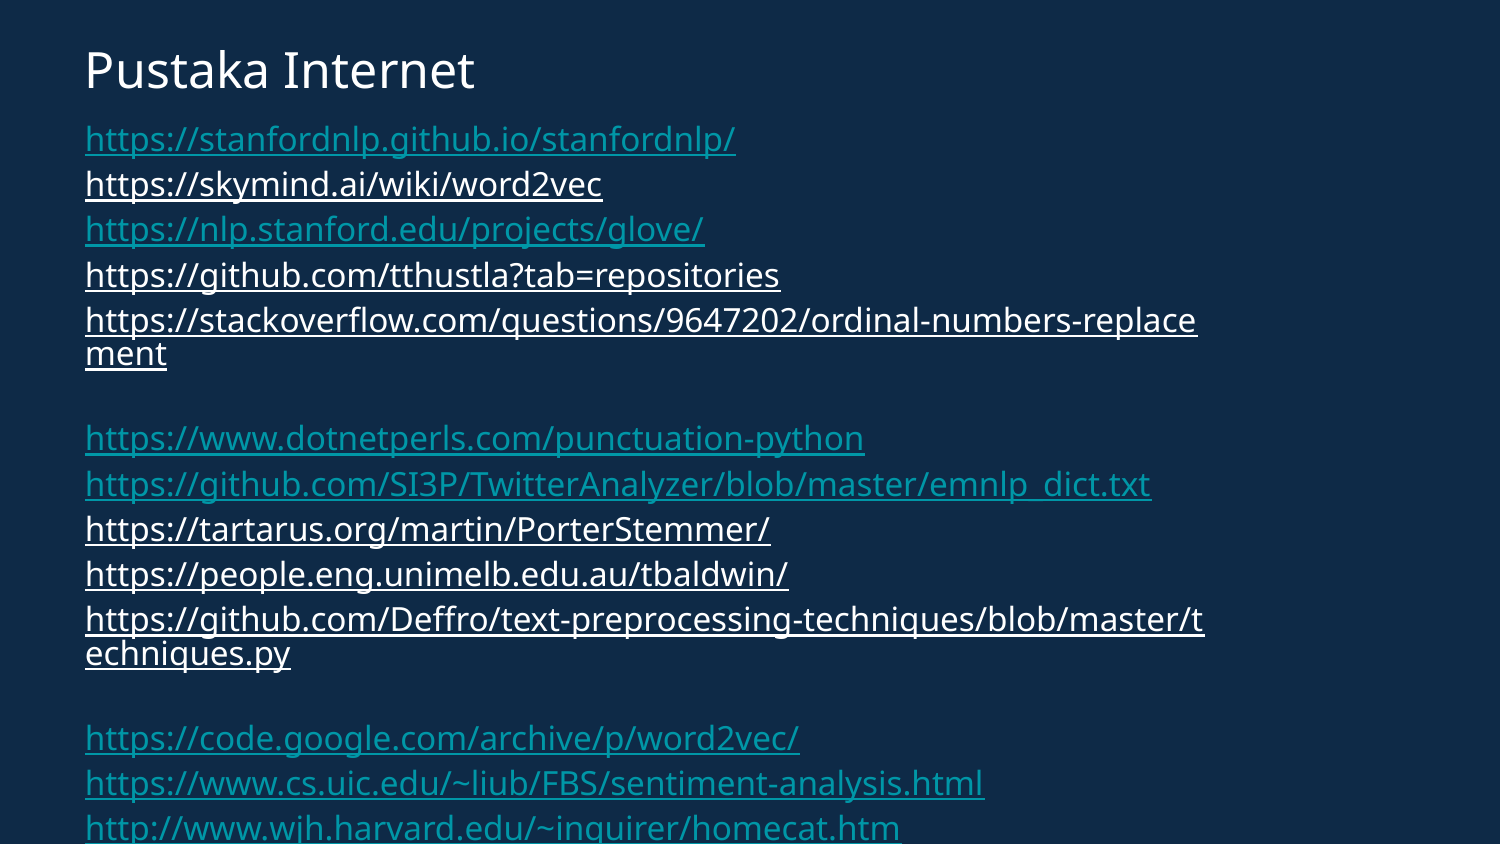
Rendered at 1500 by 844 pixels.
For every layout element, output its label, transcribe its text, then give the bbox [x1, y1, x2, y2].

text_box Pustaka Internet [70, 23, 536, 103]
title https://stanfordnlp.github.io/stanfordnlp/ https://skymind.ai/wiki/word2vec https://nlp.stanford.edu/projects/glove/ https://github.com/tthustla?tab=repositories https://stackoverflow.com/questions/9647202/ordinal-numbers-replacement https://www.dotnetperls.com/punctuation-python https://github.com/SI3P/TwitterAnalyzer/blob/master/emnlp_dict.txt https://tartarus.org/martin/PorterStemmer/ https://people.eng.unimelb.edu.au/tbaldwin/ https://github.com/Deffro/text-preprocessing-techniques/blob/master/techniques.py https://code.google.com/archive/p/word2vec/ https://www.cs.uic.edu/~liub/FBS/sentiment-analysis.html http://www.wjh.harvard.edu/~inquirer/homecat.htm http://ai.stanford.edu/~amaas/data/sentiment/aclImdb_v1.tar.gz http://corpustext.com/reference/sentiment_afinn.html https://github.com/aesuli/sentiwordnet [70, 103, 1227, 834]
